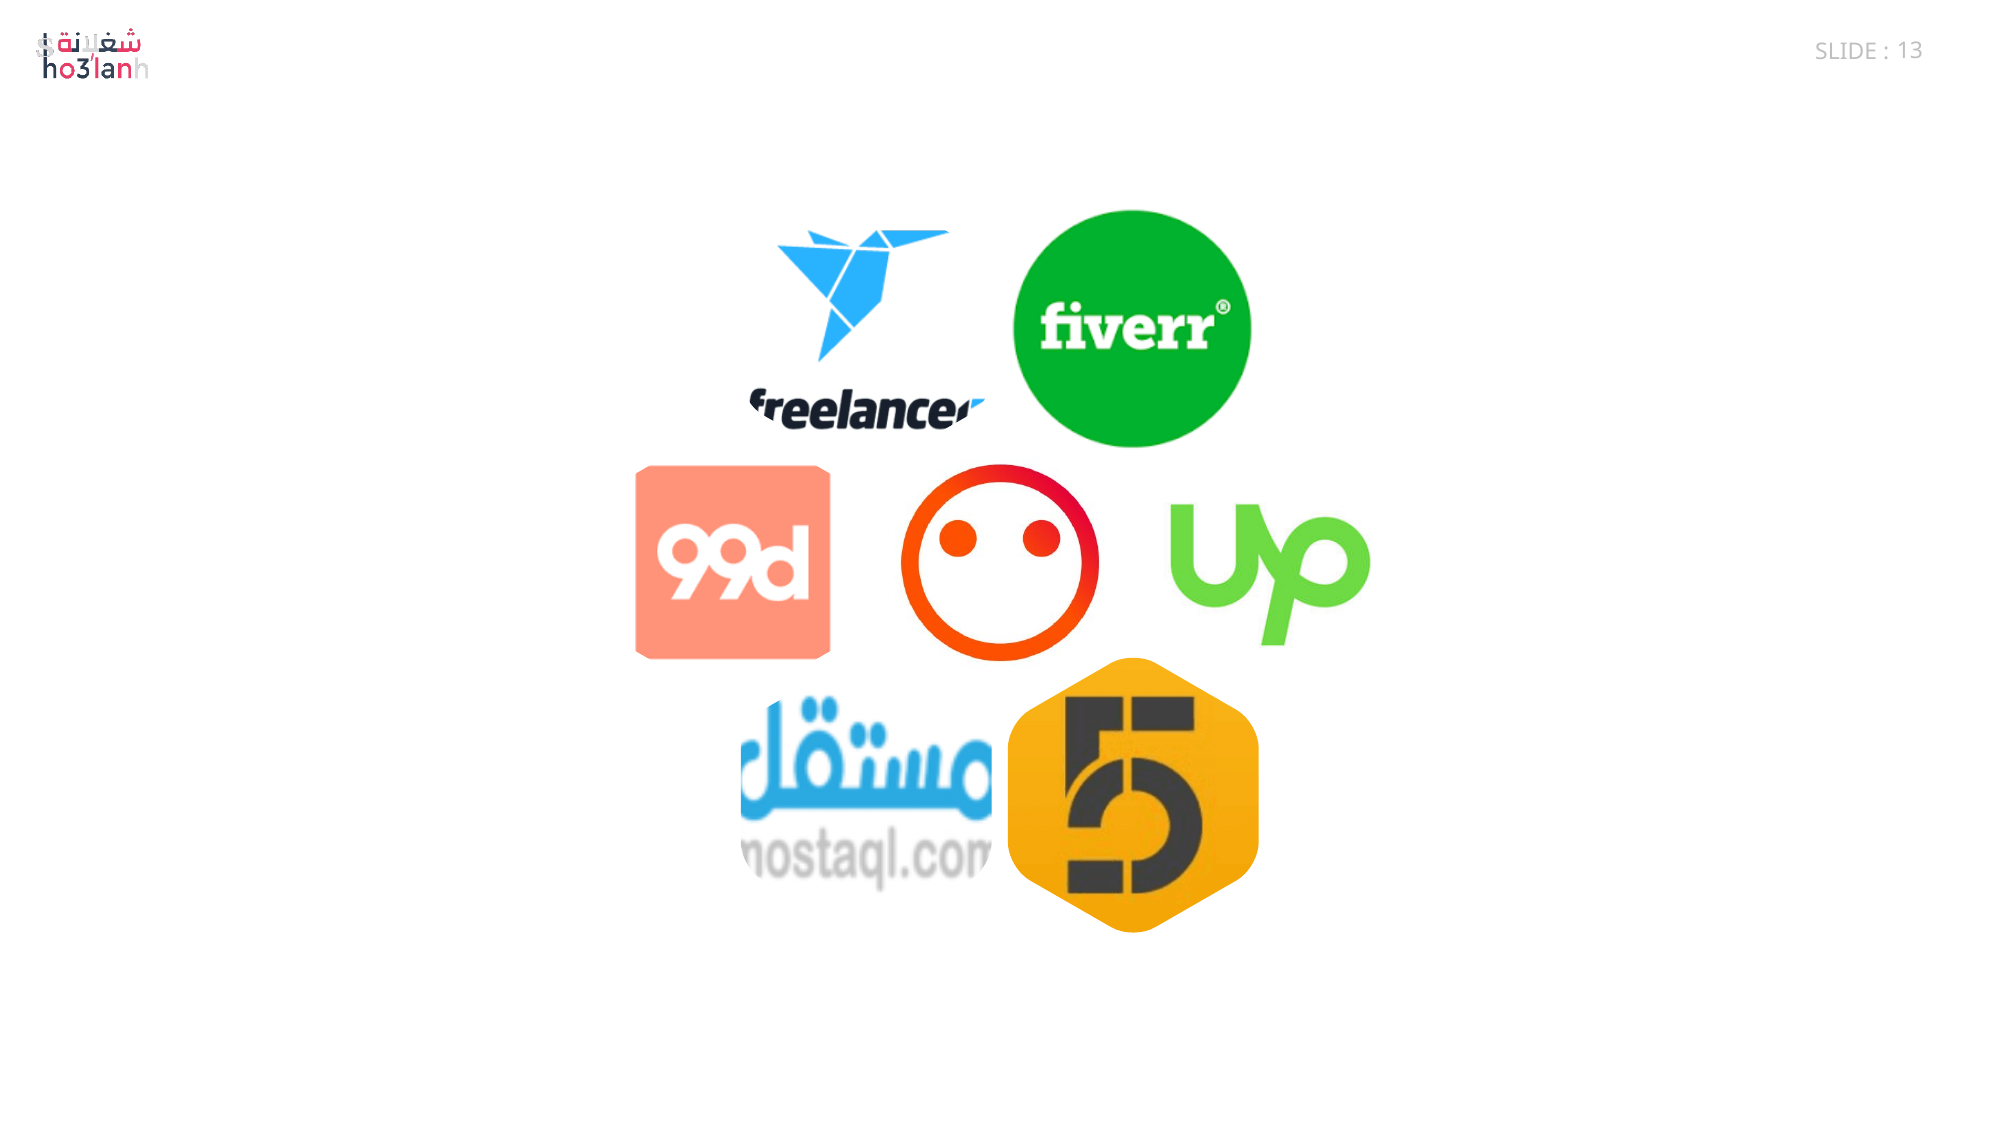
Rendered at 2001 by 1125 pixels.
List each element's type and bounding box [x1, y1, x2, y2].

picture [607, 192, 1393, 933]
picture [34, 13, 148, 89]
